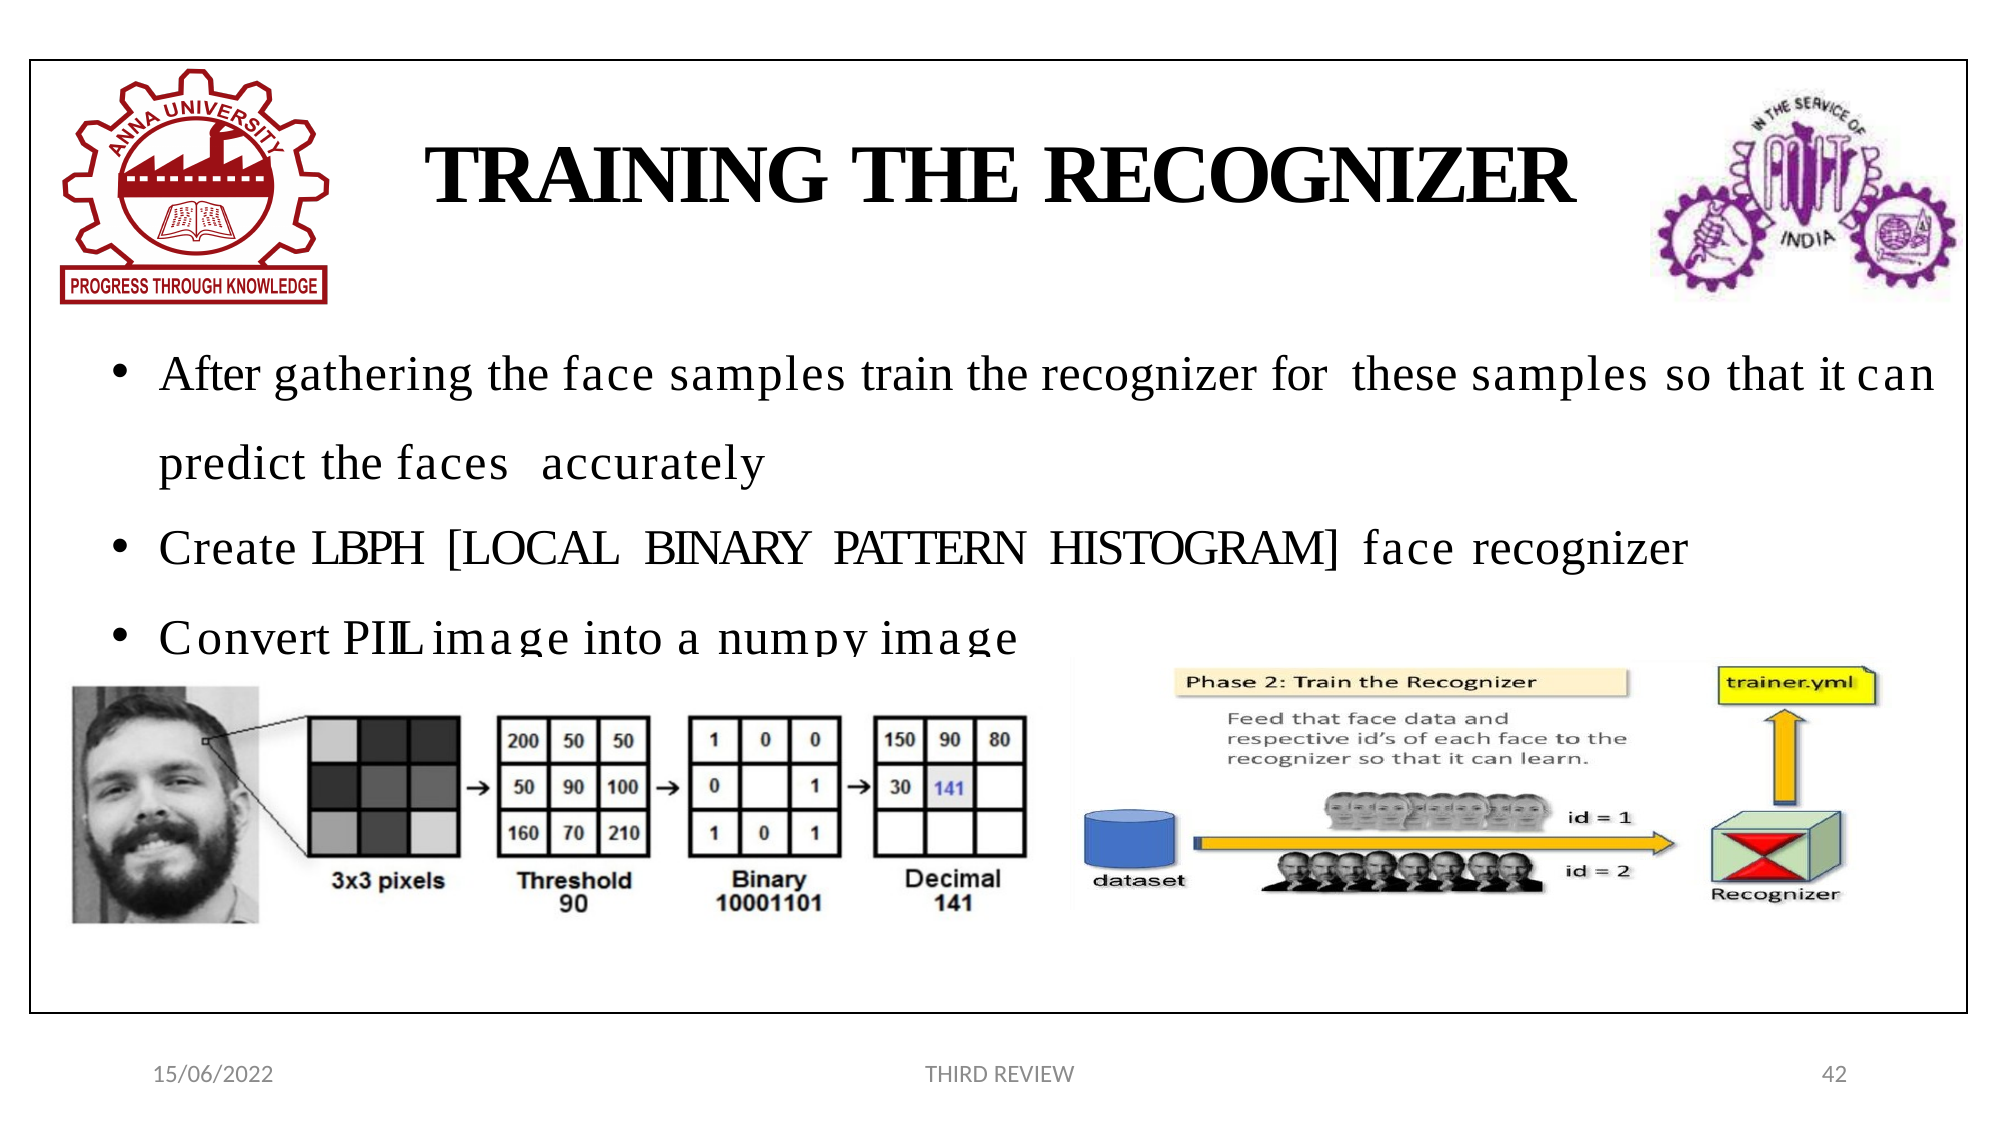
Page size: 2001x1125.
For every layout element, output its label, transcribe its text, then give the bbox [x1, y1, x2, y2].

picture [1070, 657, 1892, 910]
slide_number 42 [1412, 1042, 1863, 1103]
picture [58, 67, 331, 306]
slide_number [137, 1042, 588, 1103]
text_box TRAINING THE RECOGNIZER [331, 117, 1649, 220]
footer THIRD REVIEW [662, 1042, 1338, 1103]
picture [1649, 76, 1963, 324]
text_box After gathering the face samples train the recognizer for these samples so that it can predict the faces accurately Create LBPH [LOCAL BINARY PATTERN HISTOGRAM] face recognizer Convert PIIL image into a numpy image [109, 305, 1942, 665]
picture [65, 657, 1051, 956]
